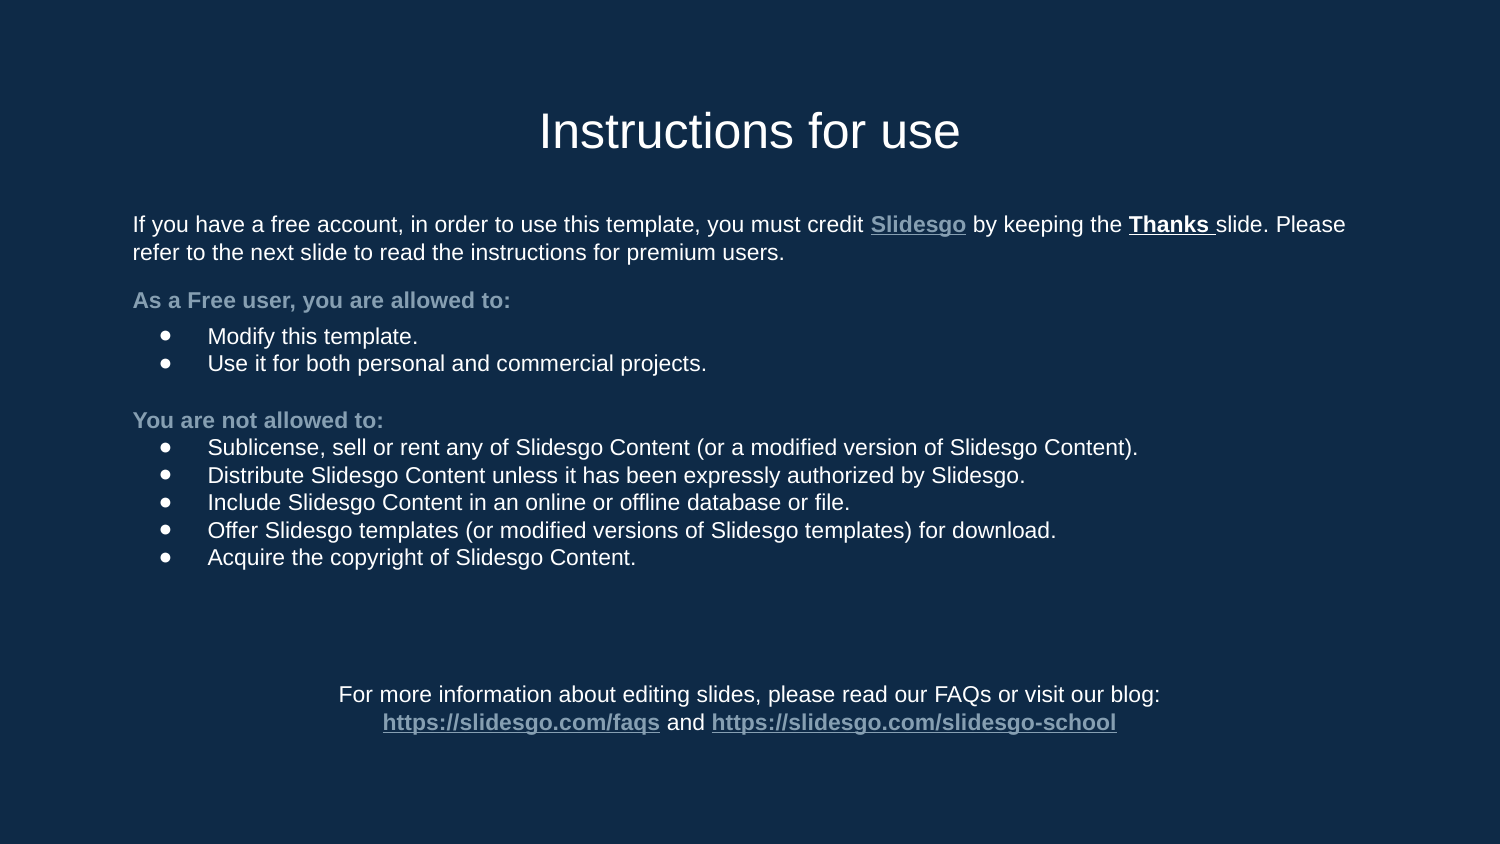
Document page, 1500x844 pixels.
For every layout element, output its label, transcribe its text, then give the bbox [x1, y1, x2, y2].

text_box If you have a free account, in order to use this template, you must credit Slidesgo by keeping the Thanks slide. Please refer to the next slide to read the instructions for premium users. As a Free user, you are allowed to: Modify this template. Use it for both personal and commercial projects. You are not allowed to: Sublicense, sell or rent any of Slidesgo Content (or a modified version of Slidesgo Content). Distribute Slidesgo Content unless it has been expressly authorized by Slidesgo. Include Slidesgo Content in an online or offline database or file. Offer Slidesgo templates (or modified versions of Slidesgo templates) for download. Acquire the copyright of Slidesgo Content. For more information about editing slides, please read our FAQs or visit our blog: https://slidesgo.com/faqs and https://slidesgo.com/slidesgo-school [117, 194, 1383, 760]
title Instructions for use [117, 83, 1383, 163]
